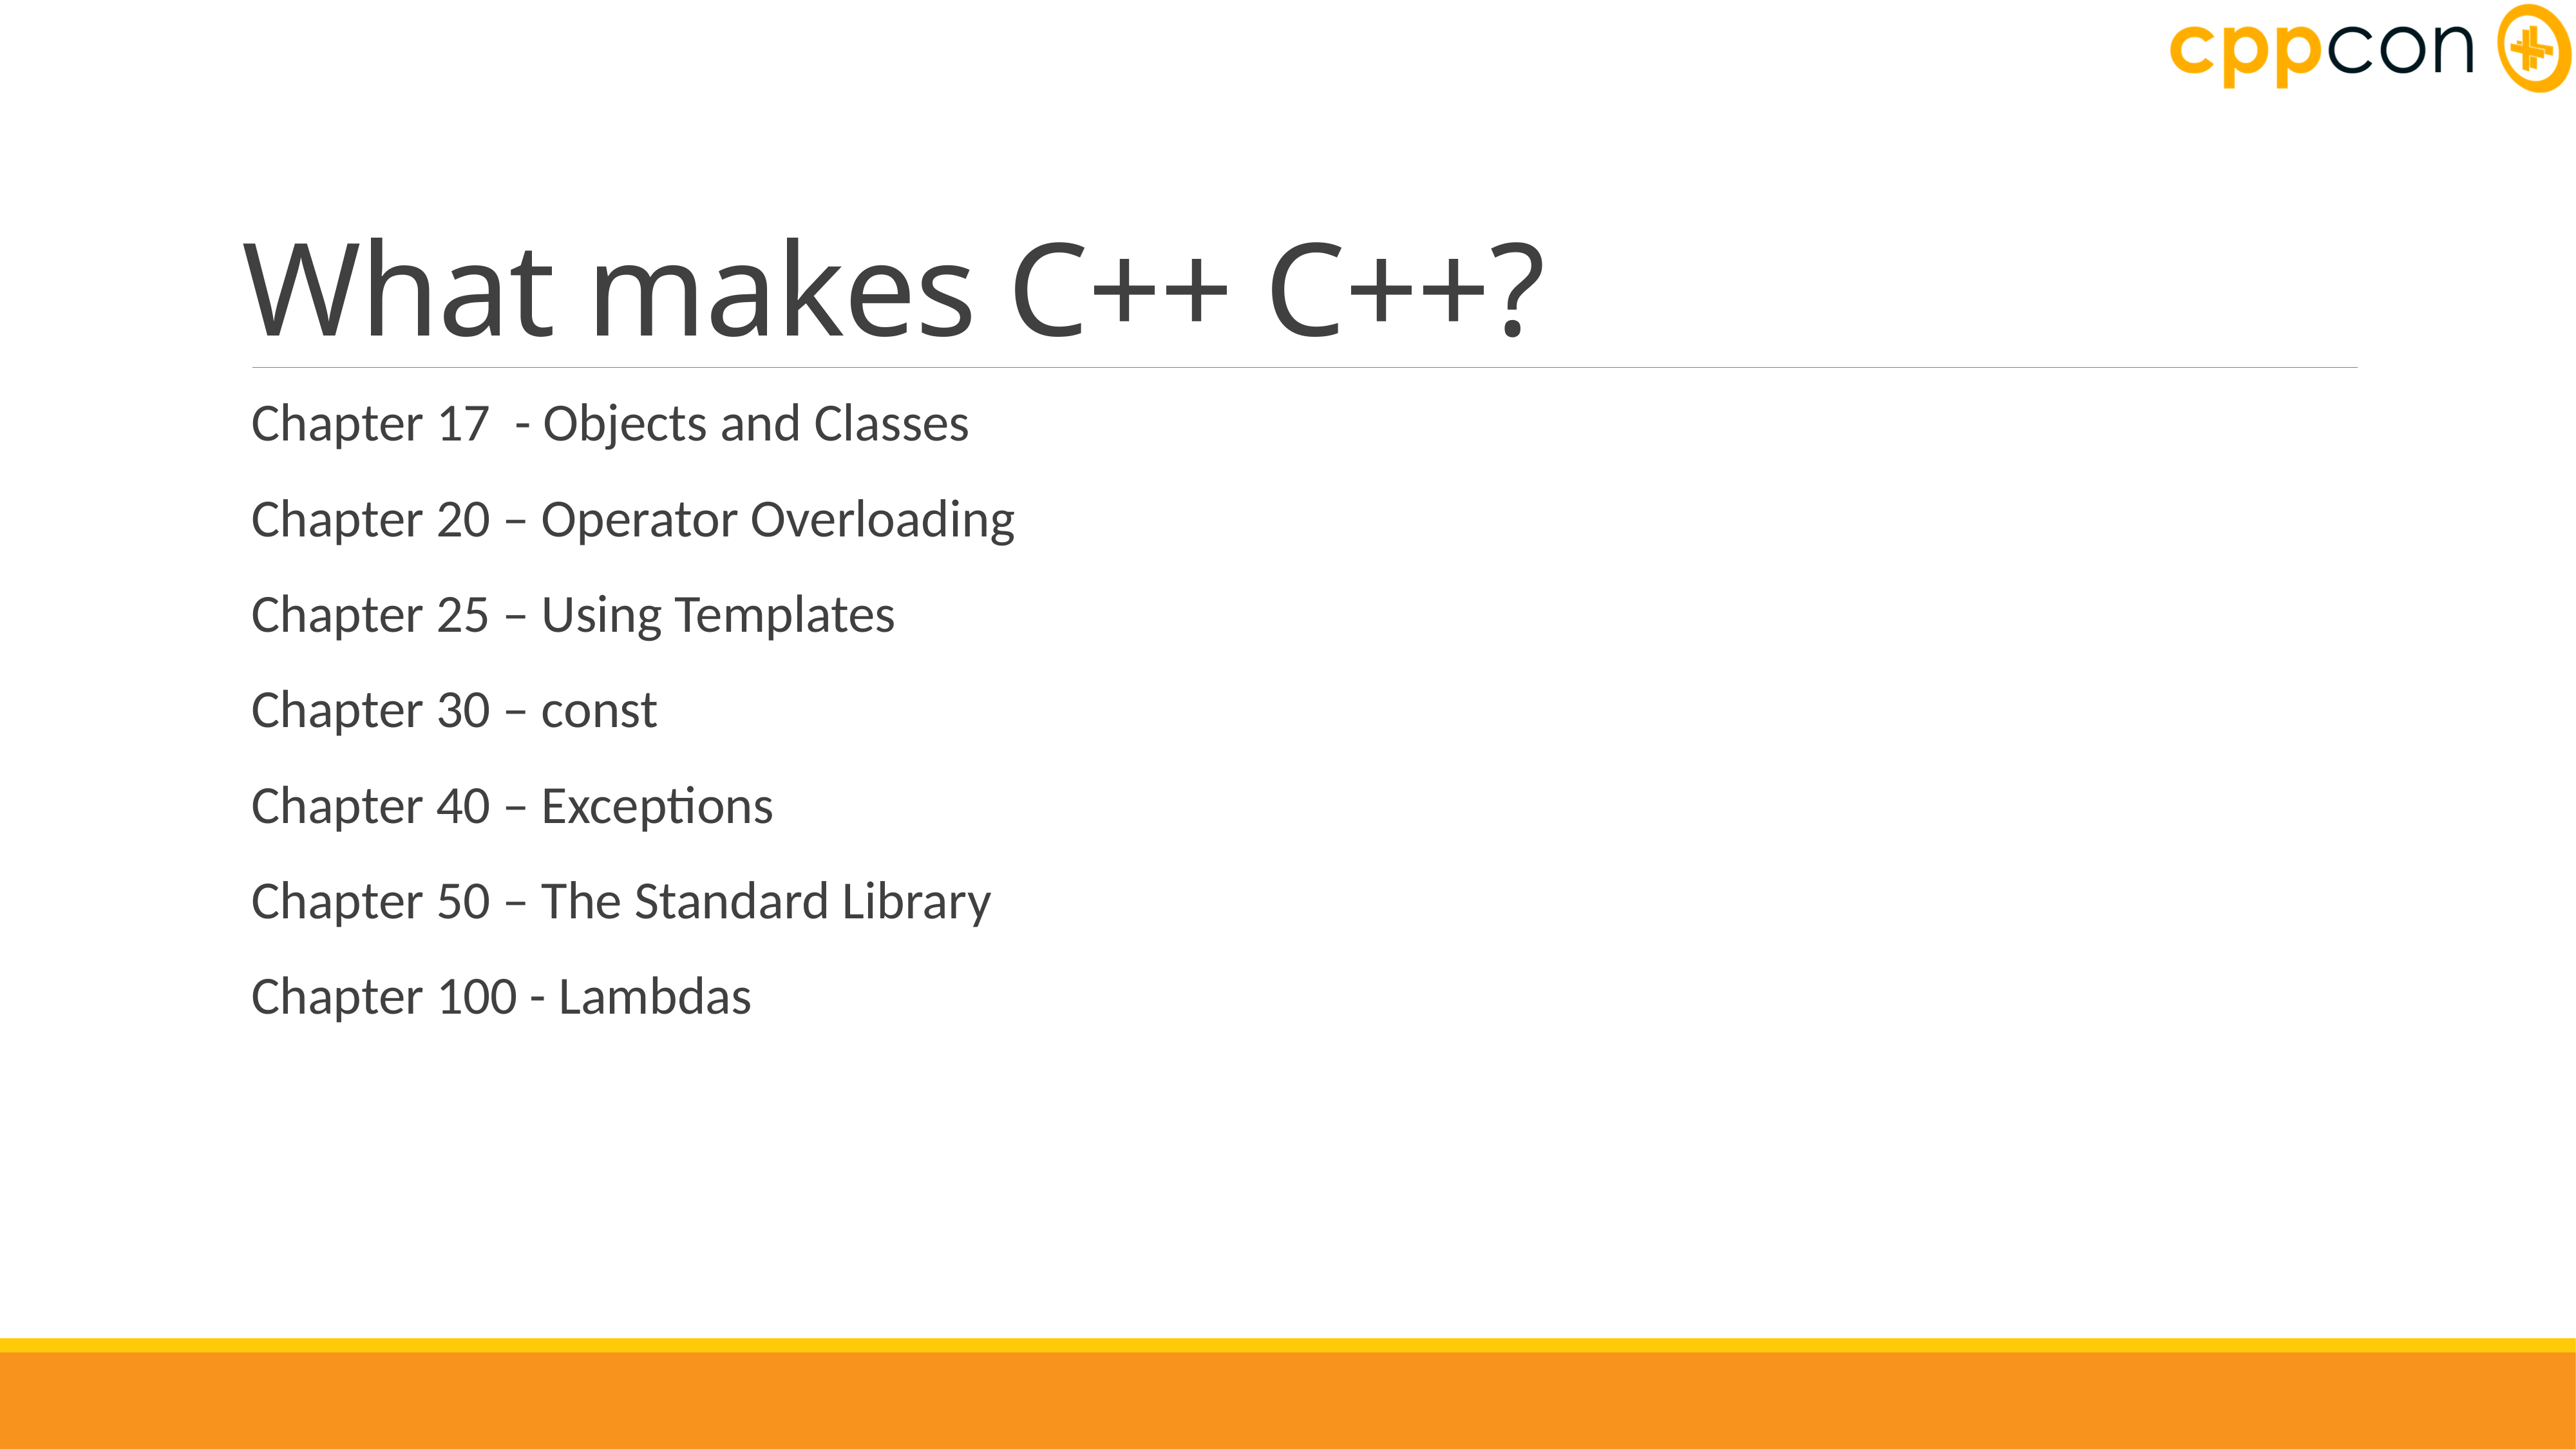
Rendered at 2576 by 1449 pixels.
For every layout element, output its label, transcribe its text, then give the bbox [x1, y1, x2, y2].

title What makes C++ C++? [232, 61, 2357, 367]
list Chapter 17 - Objects and Classes Chapter 20 – Operator Overloading Chapter 25 – Using Templates Chapter 30 – const Chapter 40 – Exceptions Chapter 50 – The Standard Library Chapter 100 - Lambdas [232, 390, 2357, 1240]
picture [2150, 0, 2576, 107]
